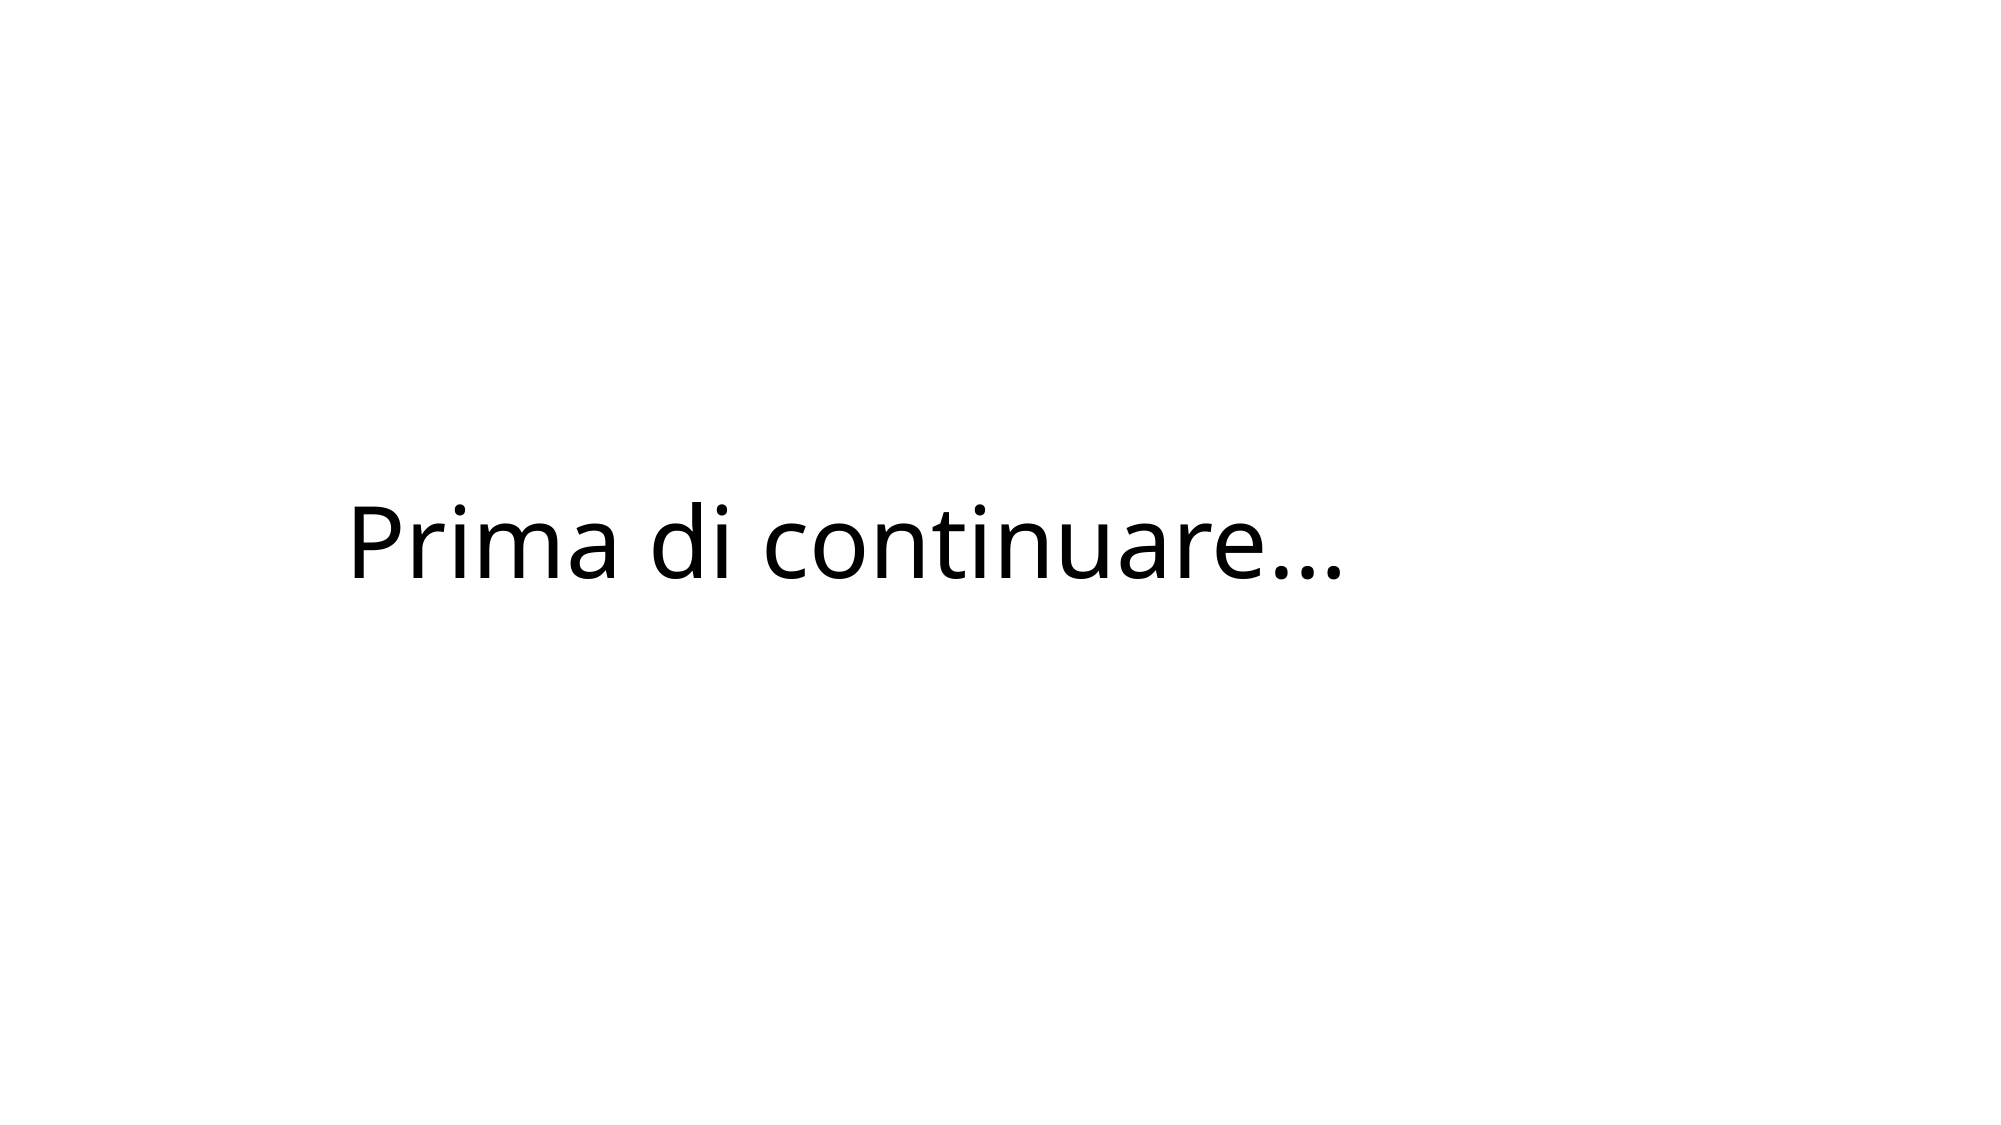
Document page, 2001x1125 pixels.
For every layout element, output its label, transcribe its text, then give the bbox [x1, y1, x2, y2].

title Prima di continuare… [330, 98, 1375, 994]
